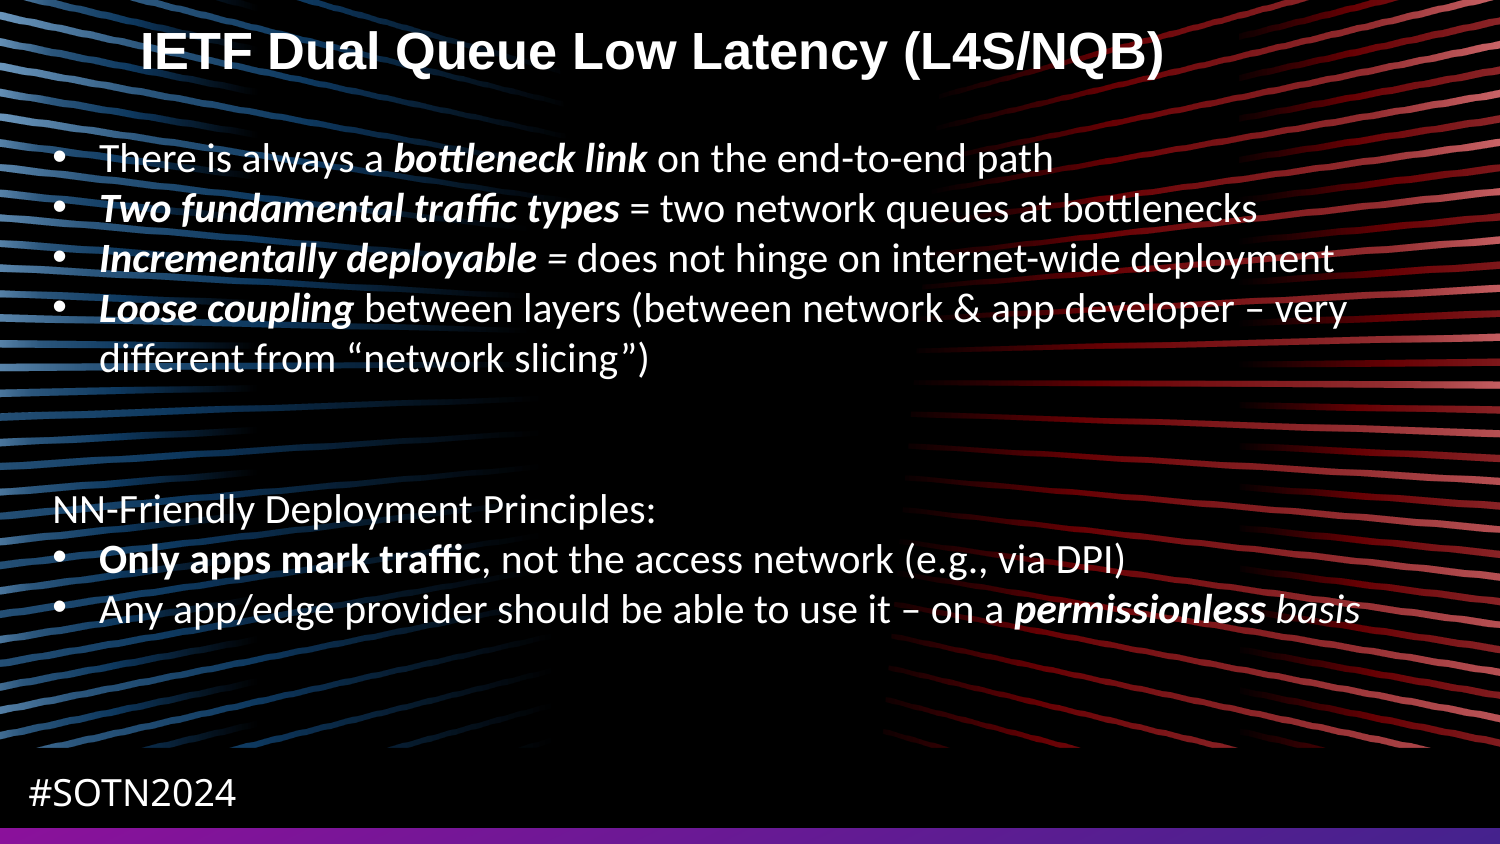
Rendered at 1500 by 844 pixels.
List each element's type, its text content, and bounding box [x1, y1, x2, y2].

picture [0, 0, 1500, 747]
title IETF Dual Queue Low Latency (L4S/NQB) [125, 2, 1419, 96]
text_box There is always a bottleneck link on the end-to-end path Two fundamental traffic types = two network queues at bottlenecks Incrementally deployable = does not hinge on internet-wide deployment Loose coupling between layers (between network & app developer – very different from “network slicing”) NN-Friendly Deployment Principles: Only apps mark traffic, not the access network (e.g., via DPI) Any app/edge provider should be able to use it – on a permissionless basis [37, 123, 1419, 639]
picture [0, 828, 1500, 844]
